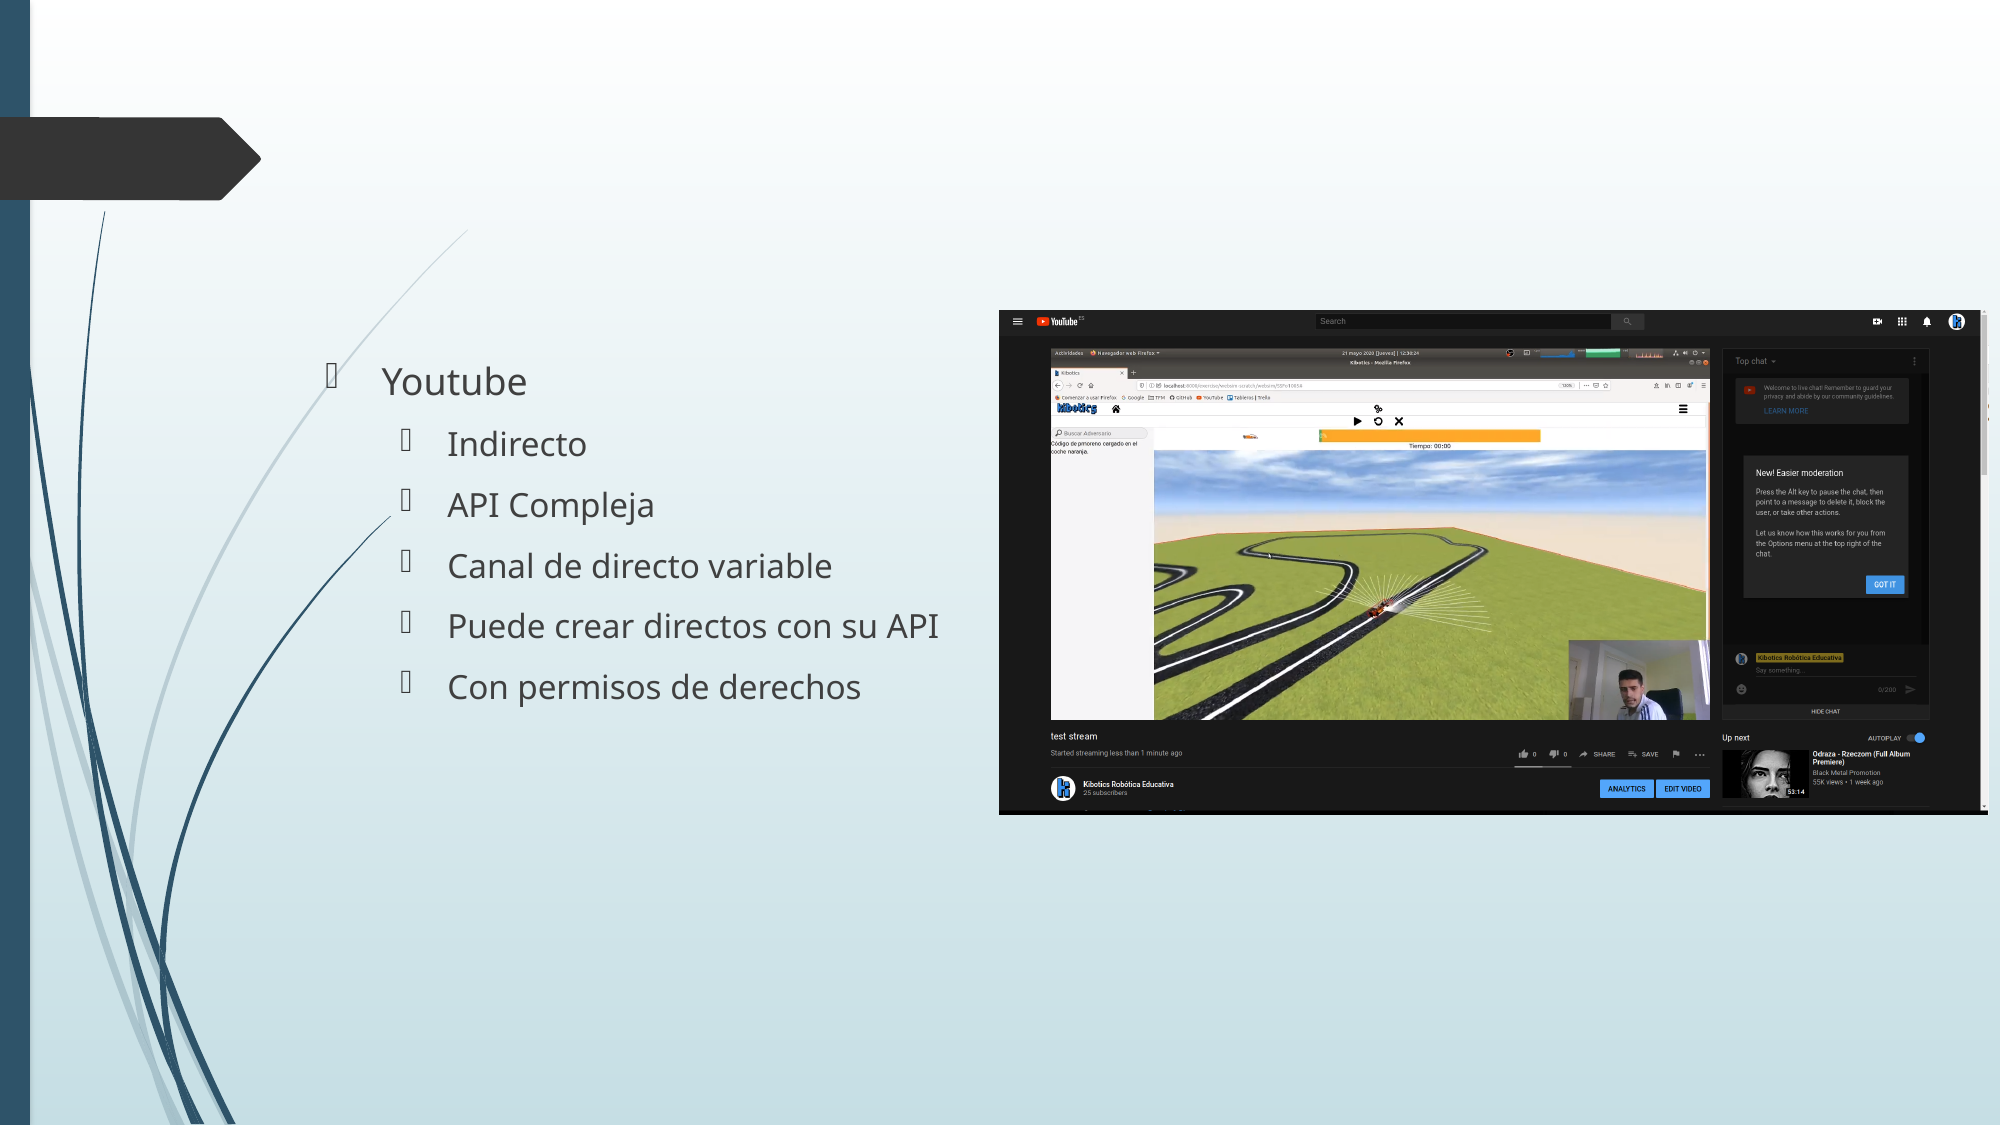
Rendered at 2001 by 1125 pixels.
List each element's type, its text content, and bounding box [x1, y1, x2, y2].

text_box Youtube Indirecto API Compleja Canal de directo variable Puede crear directos con su API Con permisos de derechos [310, 350, 1090, 970]
picture [999, 310, 1989, 815]
